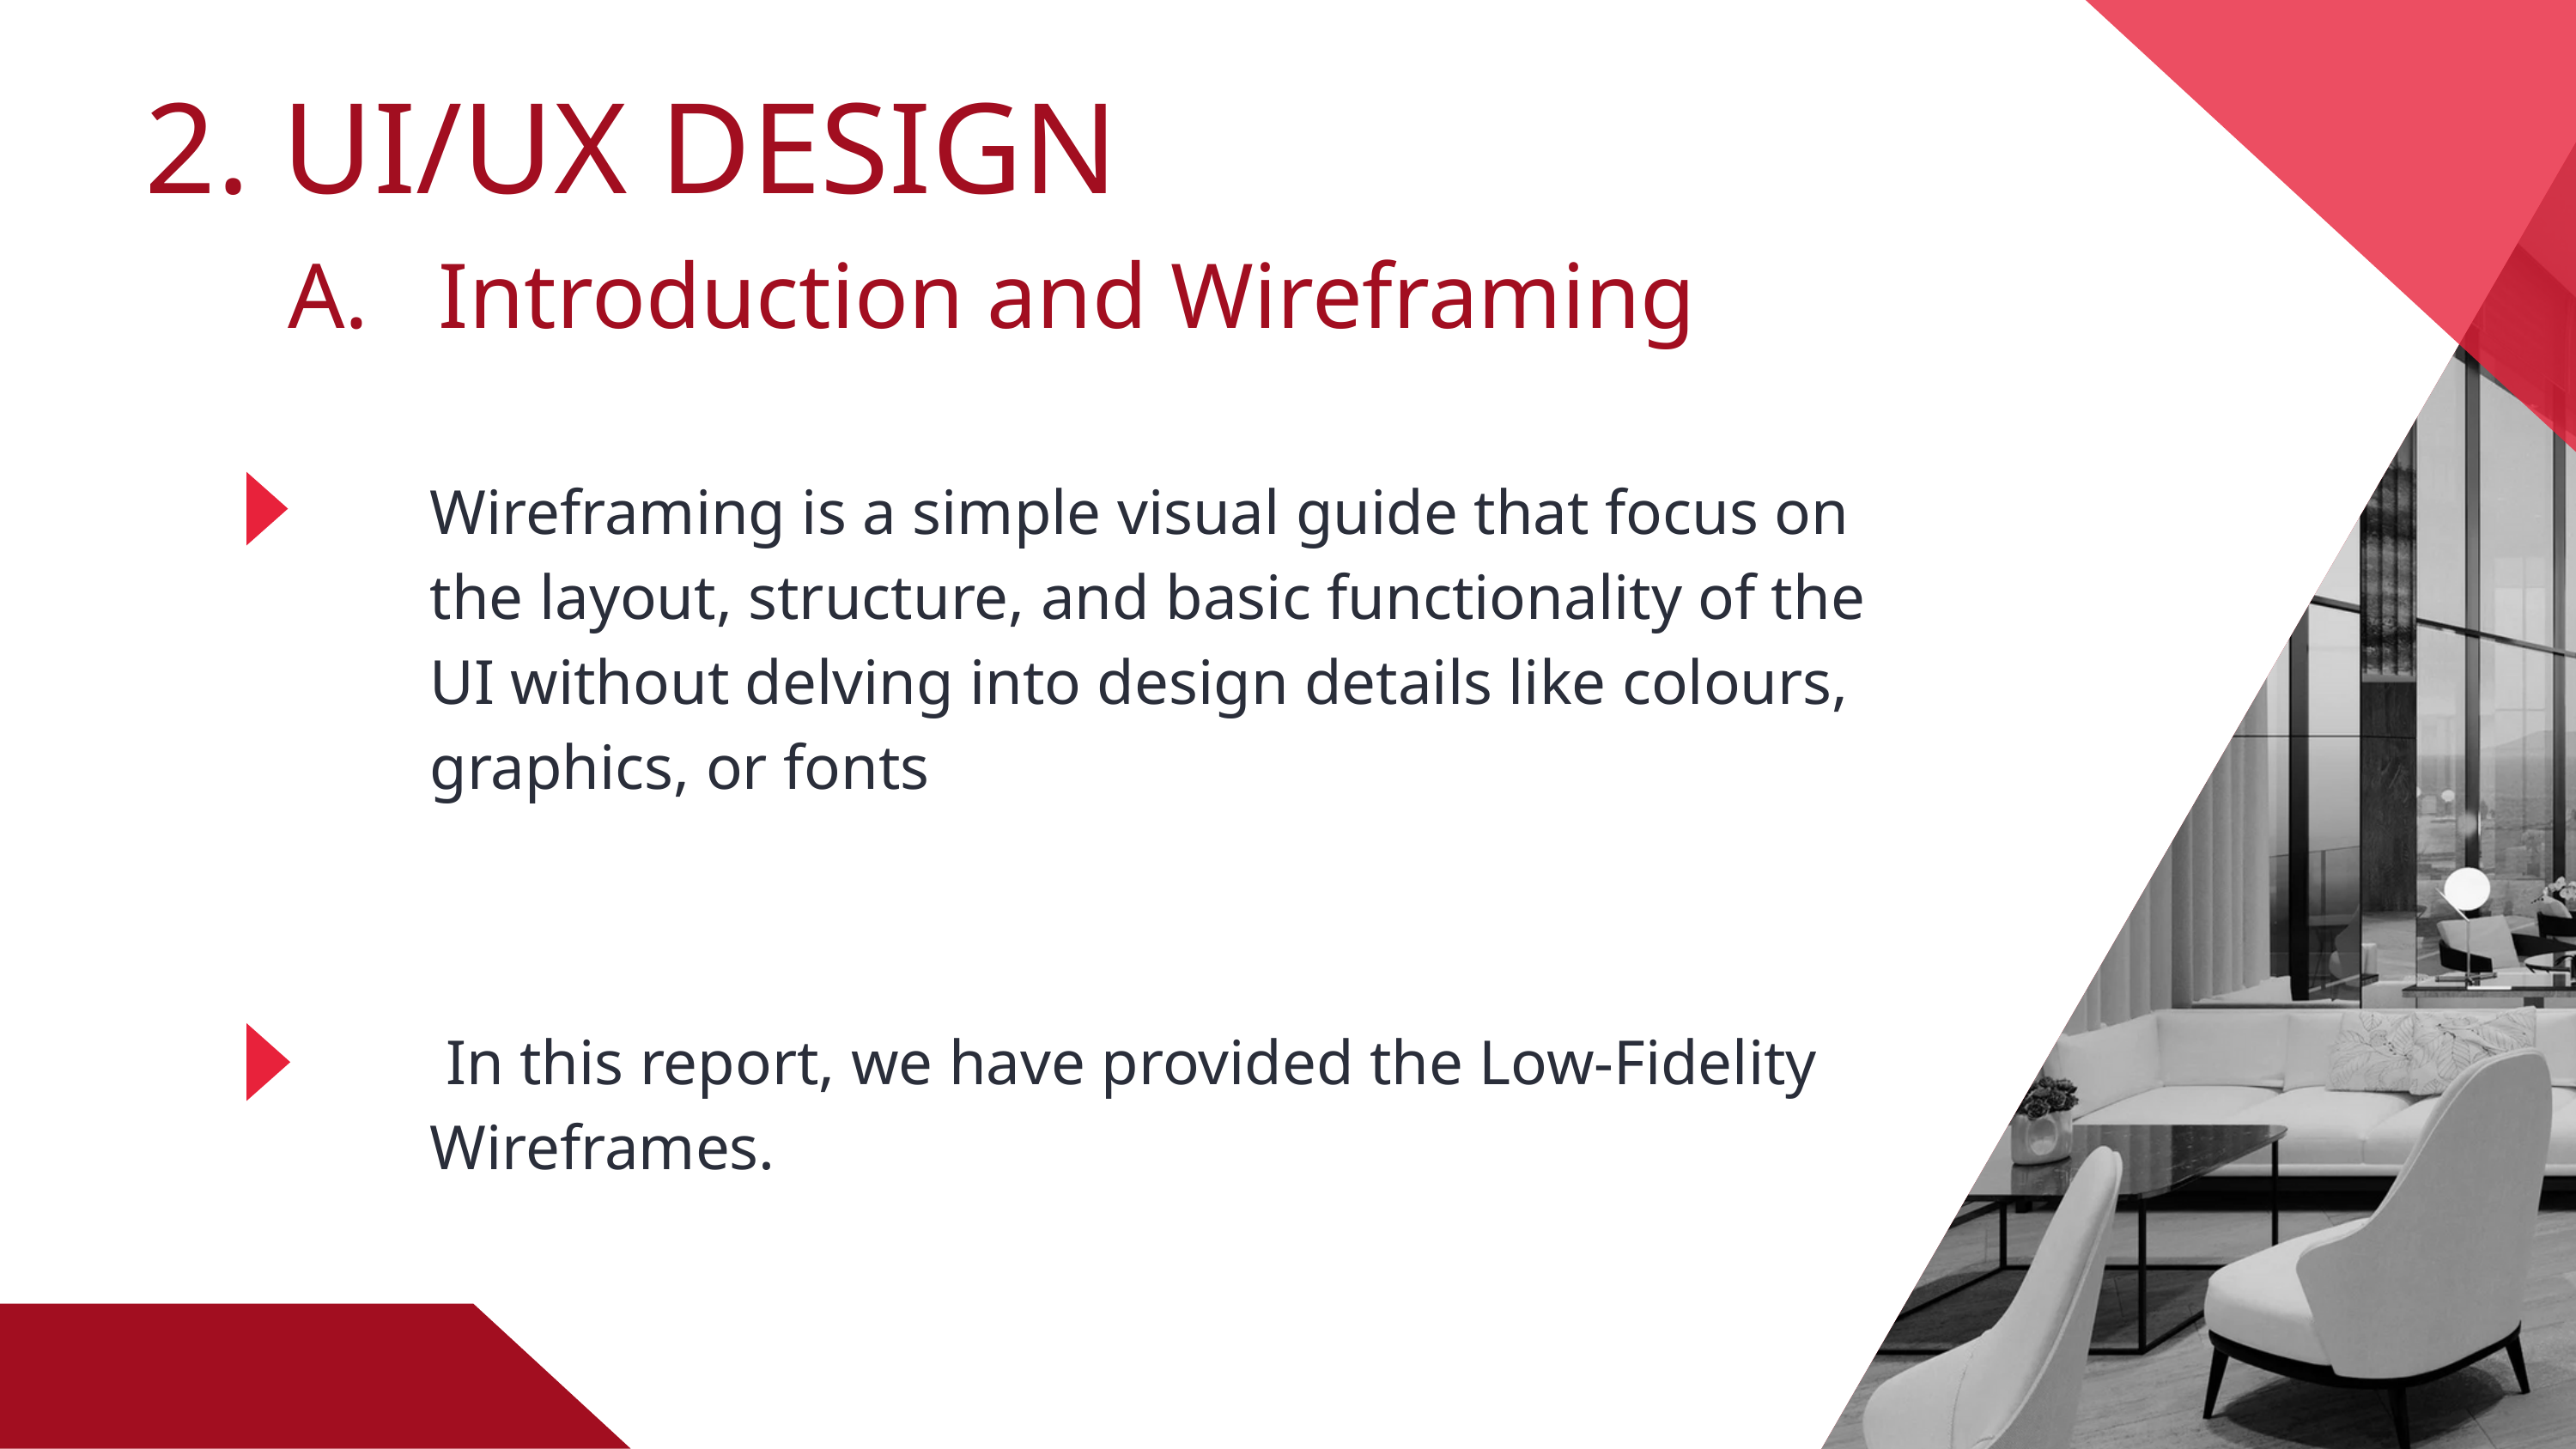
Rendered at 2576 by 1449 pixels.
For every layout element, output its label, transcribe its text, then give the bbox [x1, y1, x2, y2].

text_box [230, 488, 305, 530]
text_box A. Introduction and Wireframing [288, 238, 1795, 346]
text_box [0, 1303, 631, 1449]
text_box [1800, 38, 2576, 1449]
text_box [229, 1040, 308, 1084]
text_box 2. UI/UX DESIGN [144, 68, 1795, 219]
text_box In this report, we have provided the Low-Fidelity Wireframes. [429, 1011, 1795, 1182]
text_box Wireframing is a simple visual guide that focus on the layout, structure, and basic functionality of the UI without delving into design details like colours, graphics, or fonts [429, 461, 1795, 802]
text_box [2034, 0, 2576, 452]
